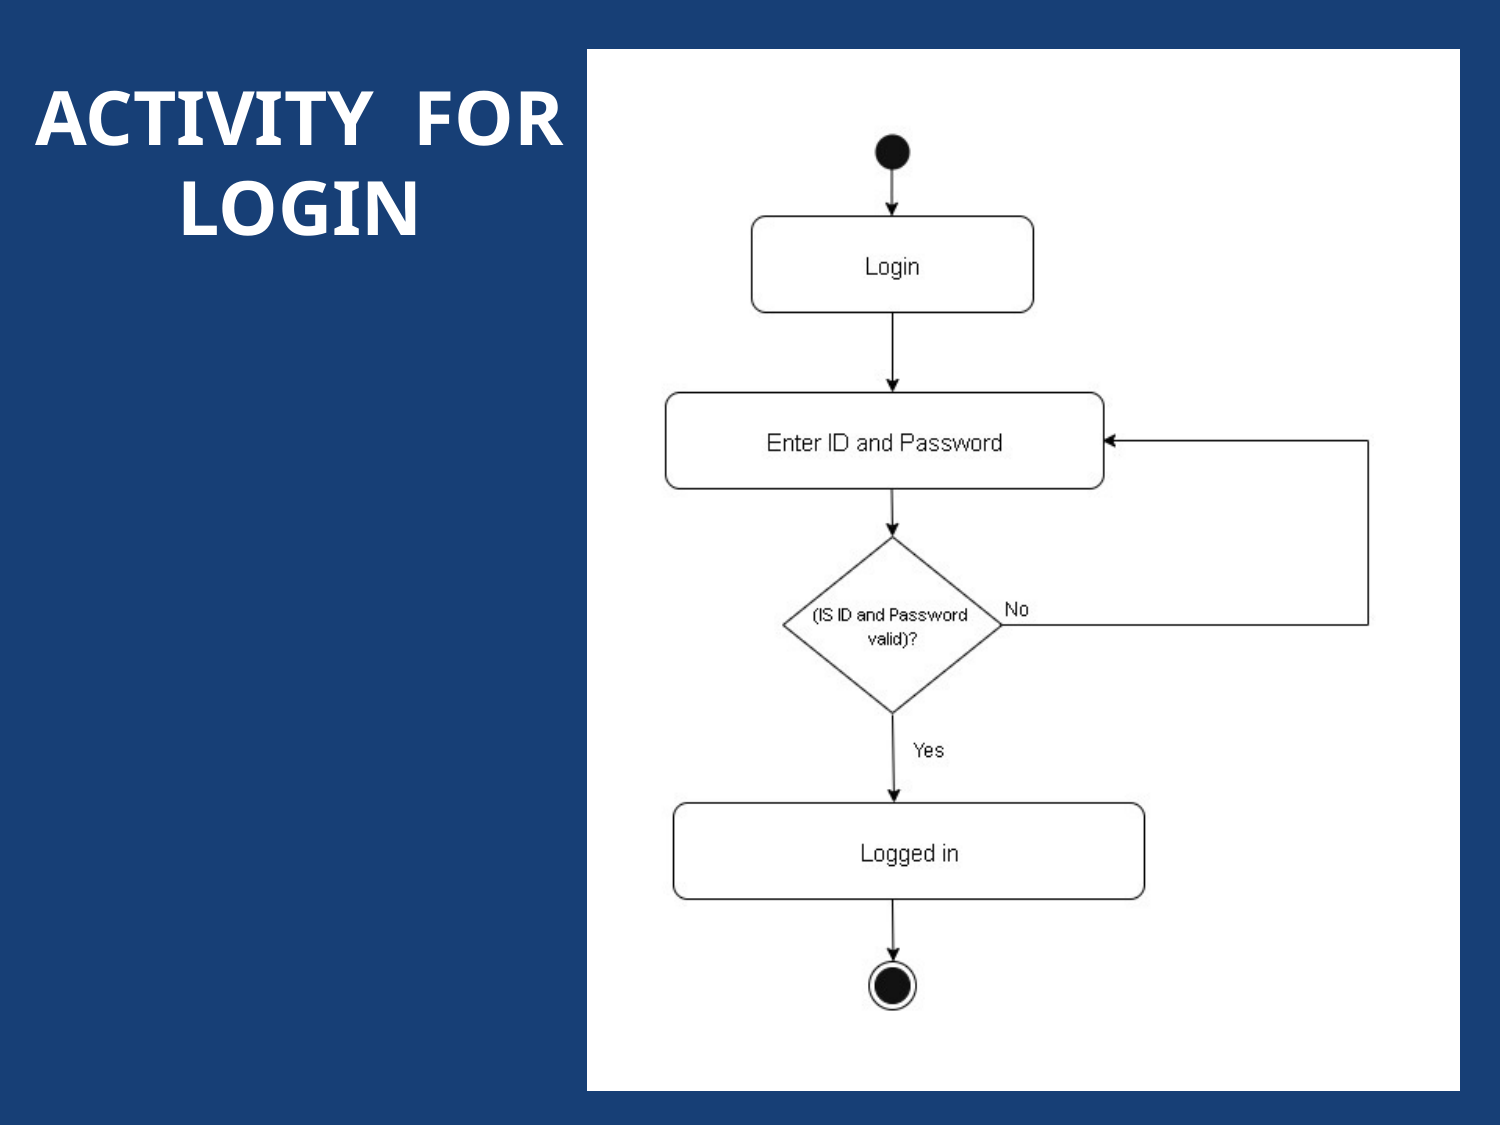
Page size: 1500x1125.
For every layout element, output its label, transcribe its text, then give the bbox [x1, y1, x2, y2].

text_box ACTIVITY FOR LOGIN [0, 63, 582, 259]
picture [587, 49, 1460, 1091]
